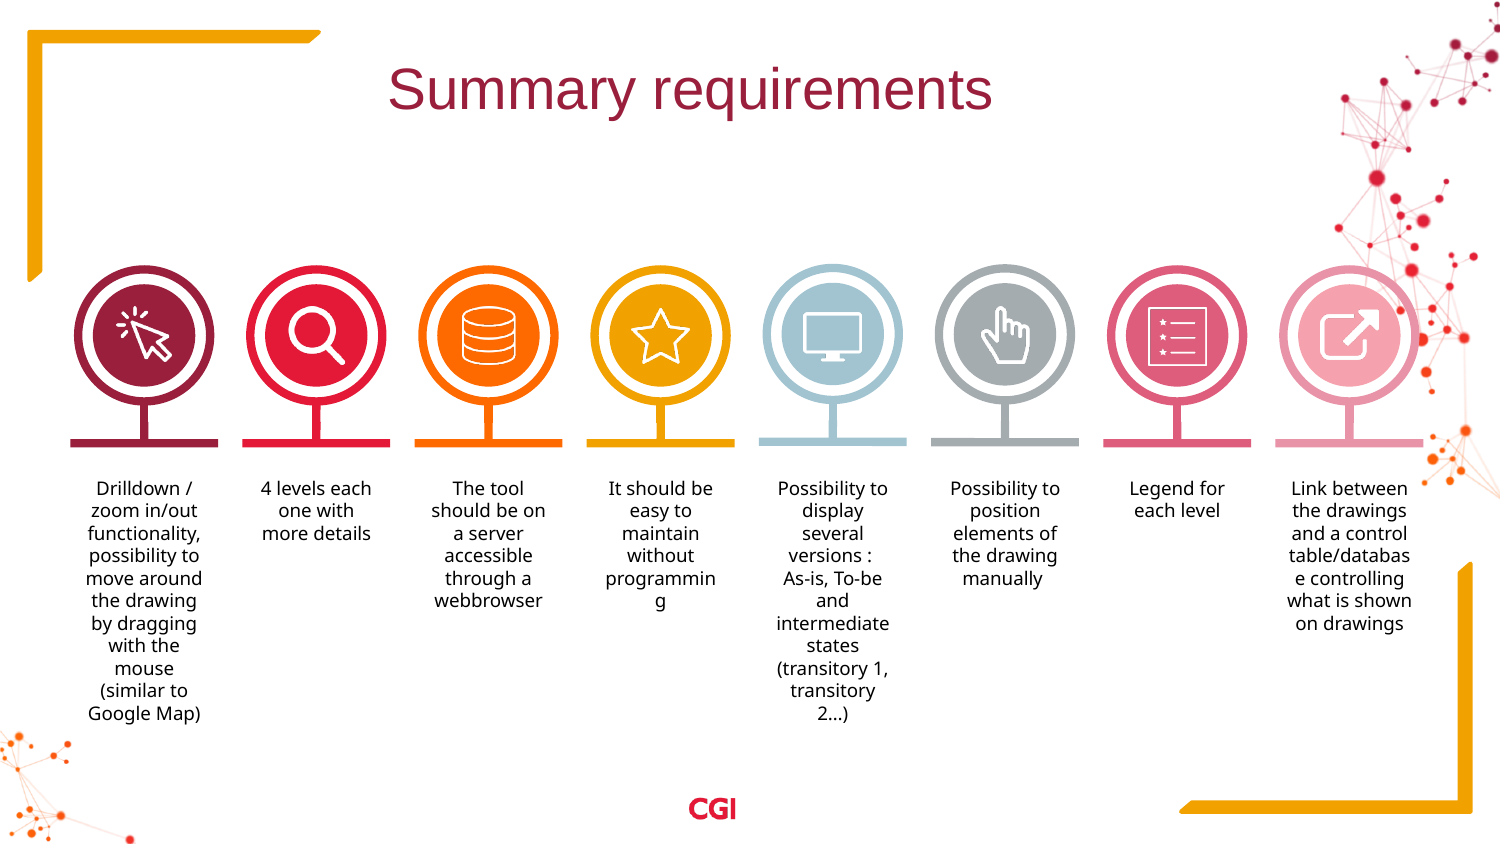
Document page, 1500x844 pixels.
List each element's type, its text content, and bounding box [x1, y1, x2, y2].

picture [679, 787, 745, 829]
text_box Possibility to position elements of the drawing manually [931, 469, 1079, 597]
picture [1252, 0, 1500, 512]
text_box It should be easy to maintain without programming [586, 469, 735, 619]
picture [631, 306, 690, 365]
picture [1147, 307, 1207, 366]
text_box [586, 269, 735, 444]
picture [1320, 305, 1379, 364]
picture [975, 305, 1035, 365]
text_box Summary requirements [41, 43, 1341, 129]
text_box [1103, 269, 1252, 444]
picture [459, 306, 518, 365]
picture [803, 307, 862, 366]
picture [116, 305, 173, 363]
text_box Drilldown / zoom in/out functionality, possibility to move around the drawing by dragging with the mouse (similar to Google Map) [70, 469, 219, 732]
picture [0, 705, 136, 844]
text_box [930, 268, 1080, 443]
text_box 4 levels each one with more details [242, 469, 391, 552]
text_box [1275, 269, 1424, 444]
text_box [758, 267, 907, 442]
text_box Legend for each level [1103, 469, 1252, 529]
text_box The tool should be on a server accessible through a webbrowser [414, 469, 563, 619]
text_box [414, 269, 563, 444]
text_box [70, 269, 219, 444]
text_box Possibility to display several versions : As-is, To-be and intermediate states (transitory 1, transitory 2…) [758, 469, 907, 732]
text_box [242, 269, 391, 444]
text_box Link between the drawings and a control table/database controlling what is shown on drawings [1269, 469, 1430, 642]
picture [287, 306, 346, 365]
